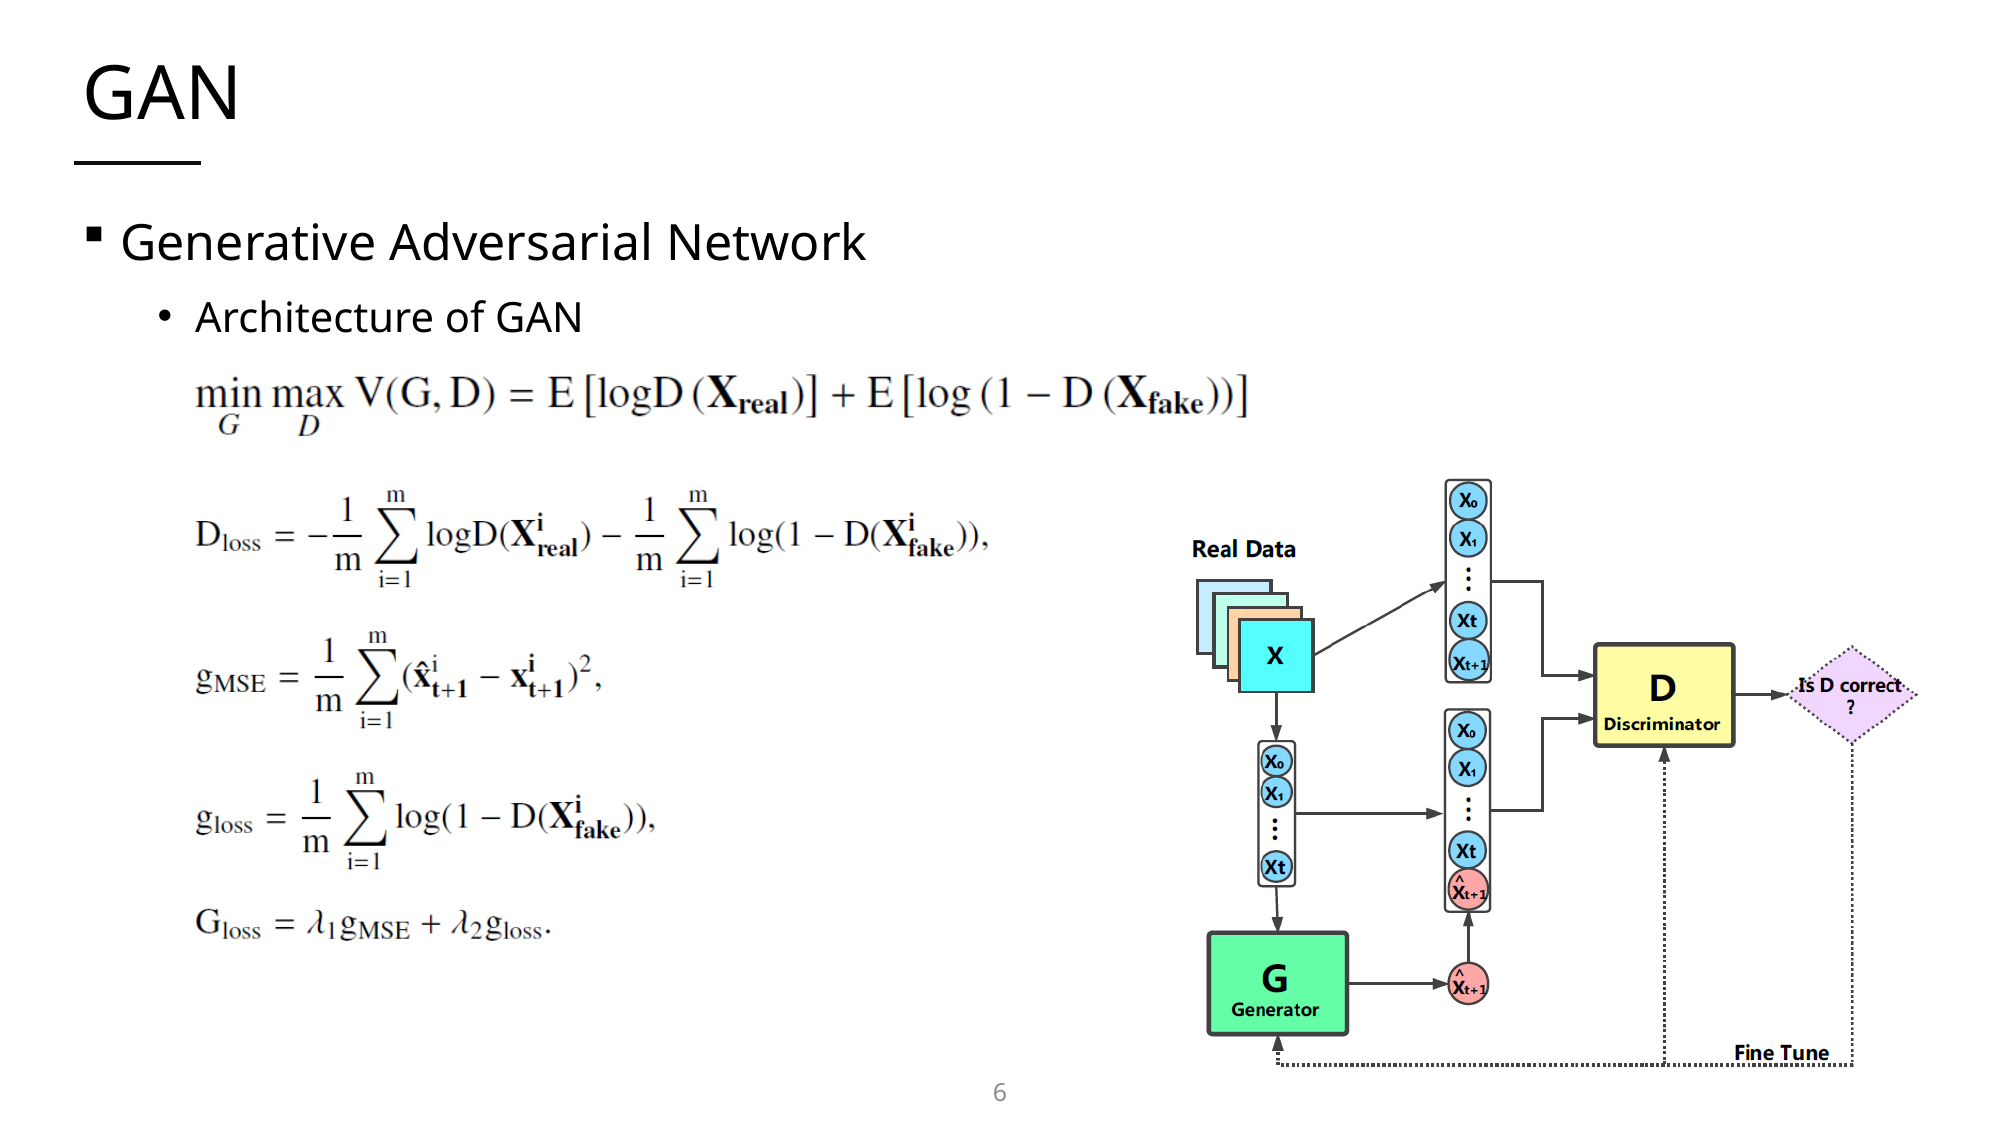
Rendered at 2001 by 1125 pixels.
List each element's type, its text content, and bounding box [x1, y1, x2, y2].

slide_number 6 [774, 1063, 1225, 1124]
picture [178, 473, 1005, 958]
picture [1158, 458, 1923, 1094]
picture [178, 352, 1251, 440]
title GAN [67, 14, 1933, 175]
list Generative Adversarial Network Architecture of GAN [67, 190, 1933, 1052]
